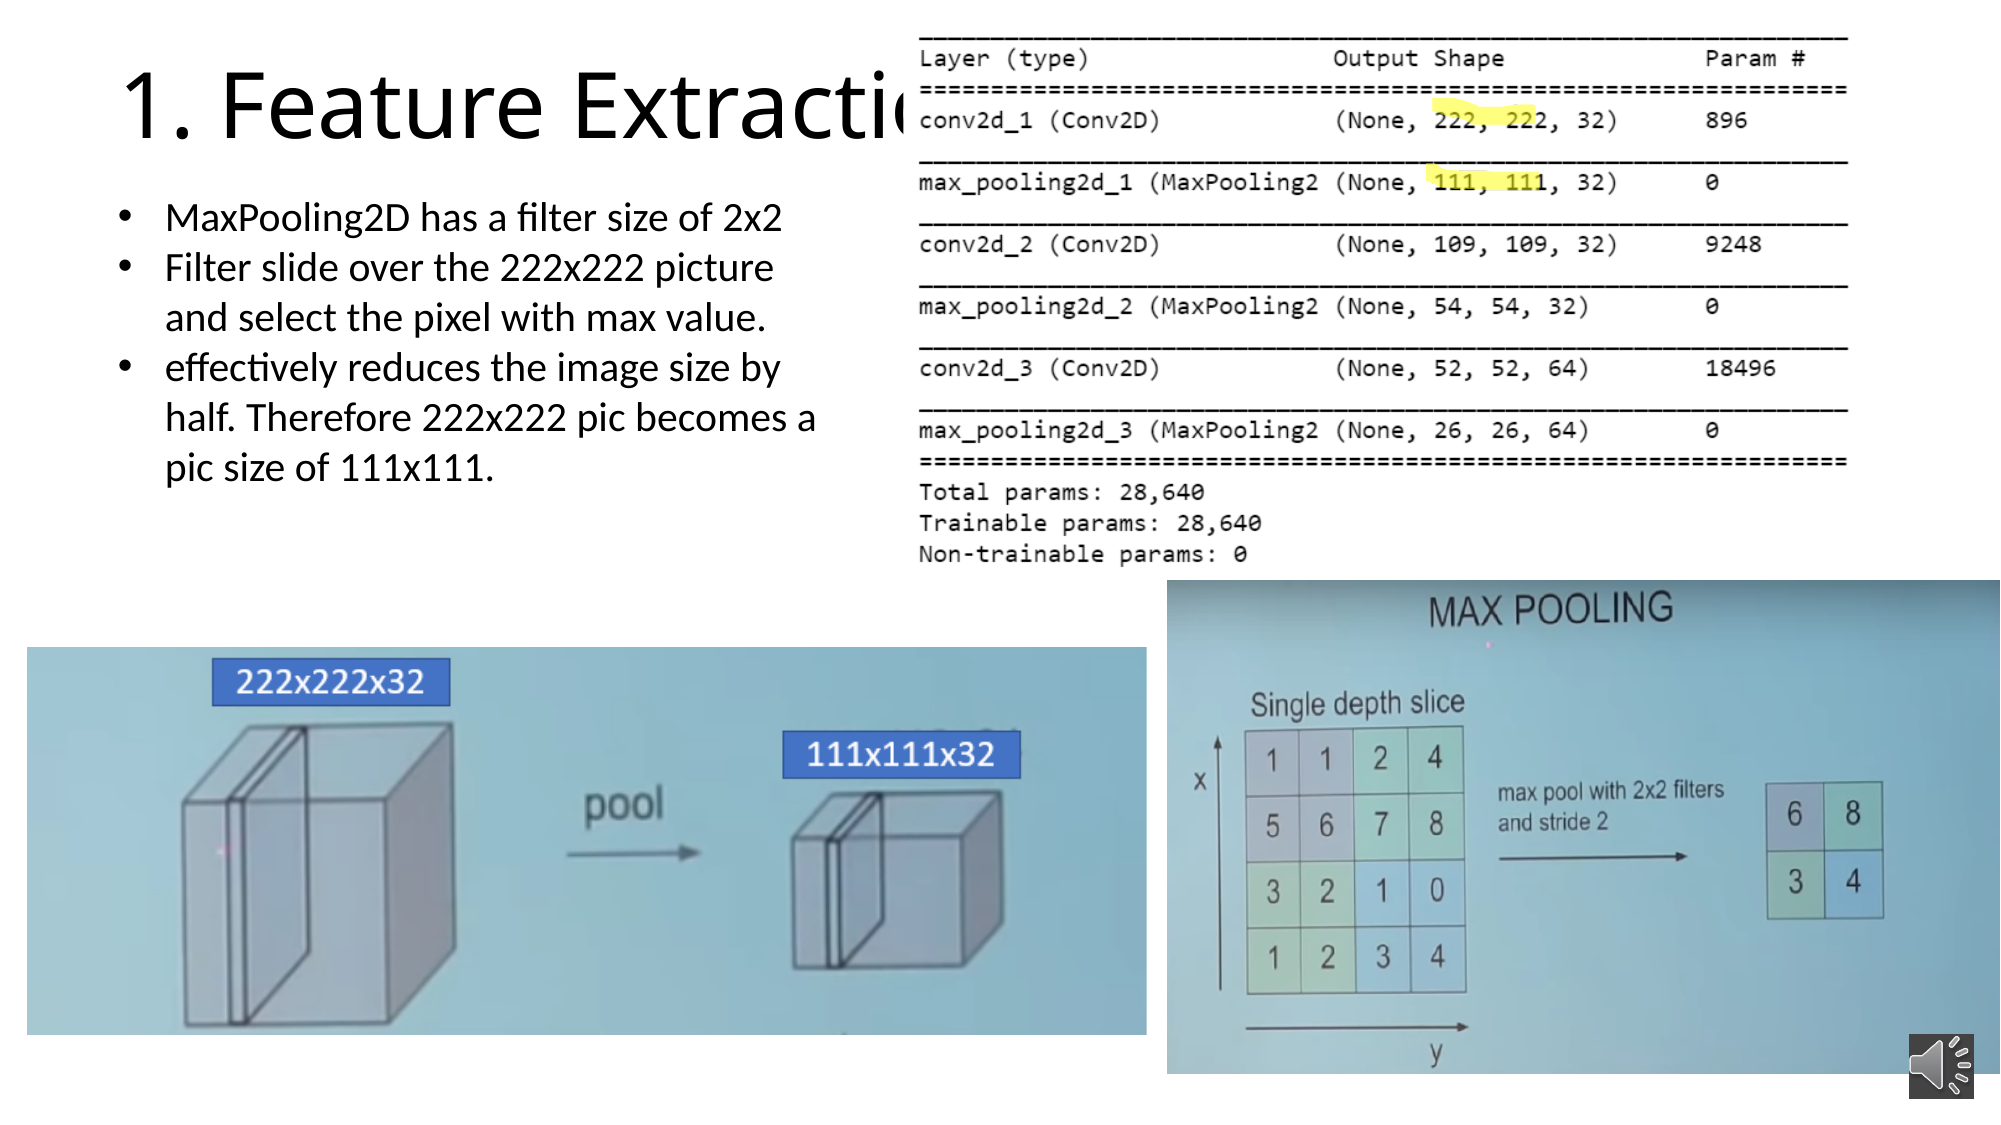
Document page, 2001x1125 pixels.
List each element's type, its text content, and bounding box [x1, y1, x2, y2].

picture [27, 647, 1147, 1035]
title 1. Feature Extraction [103, 0, 1829, 218]
text_box MaxPooling2D has a filter size of 2x2 Filter slide over the 222x222 picture and select the pixel with max value. effectively reduces the image size by half. Therefore 222x222 pic becomes a pic size of 111x111. [103, 182, 839, 543]
picture [903, 32, 2000, 1100]
